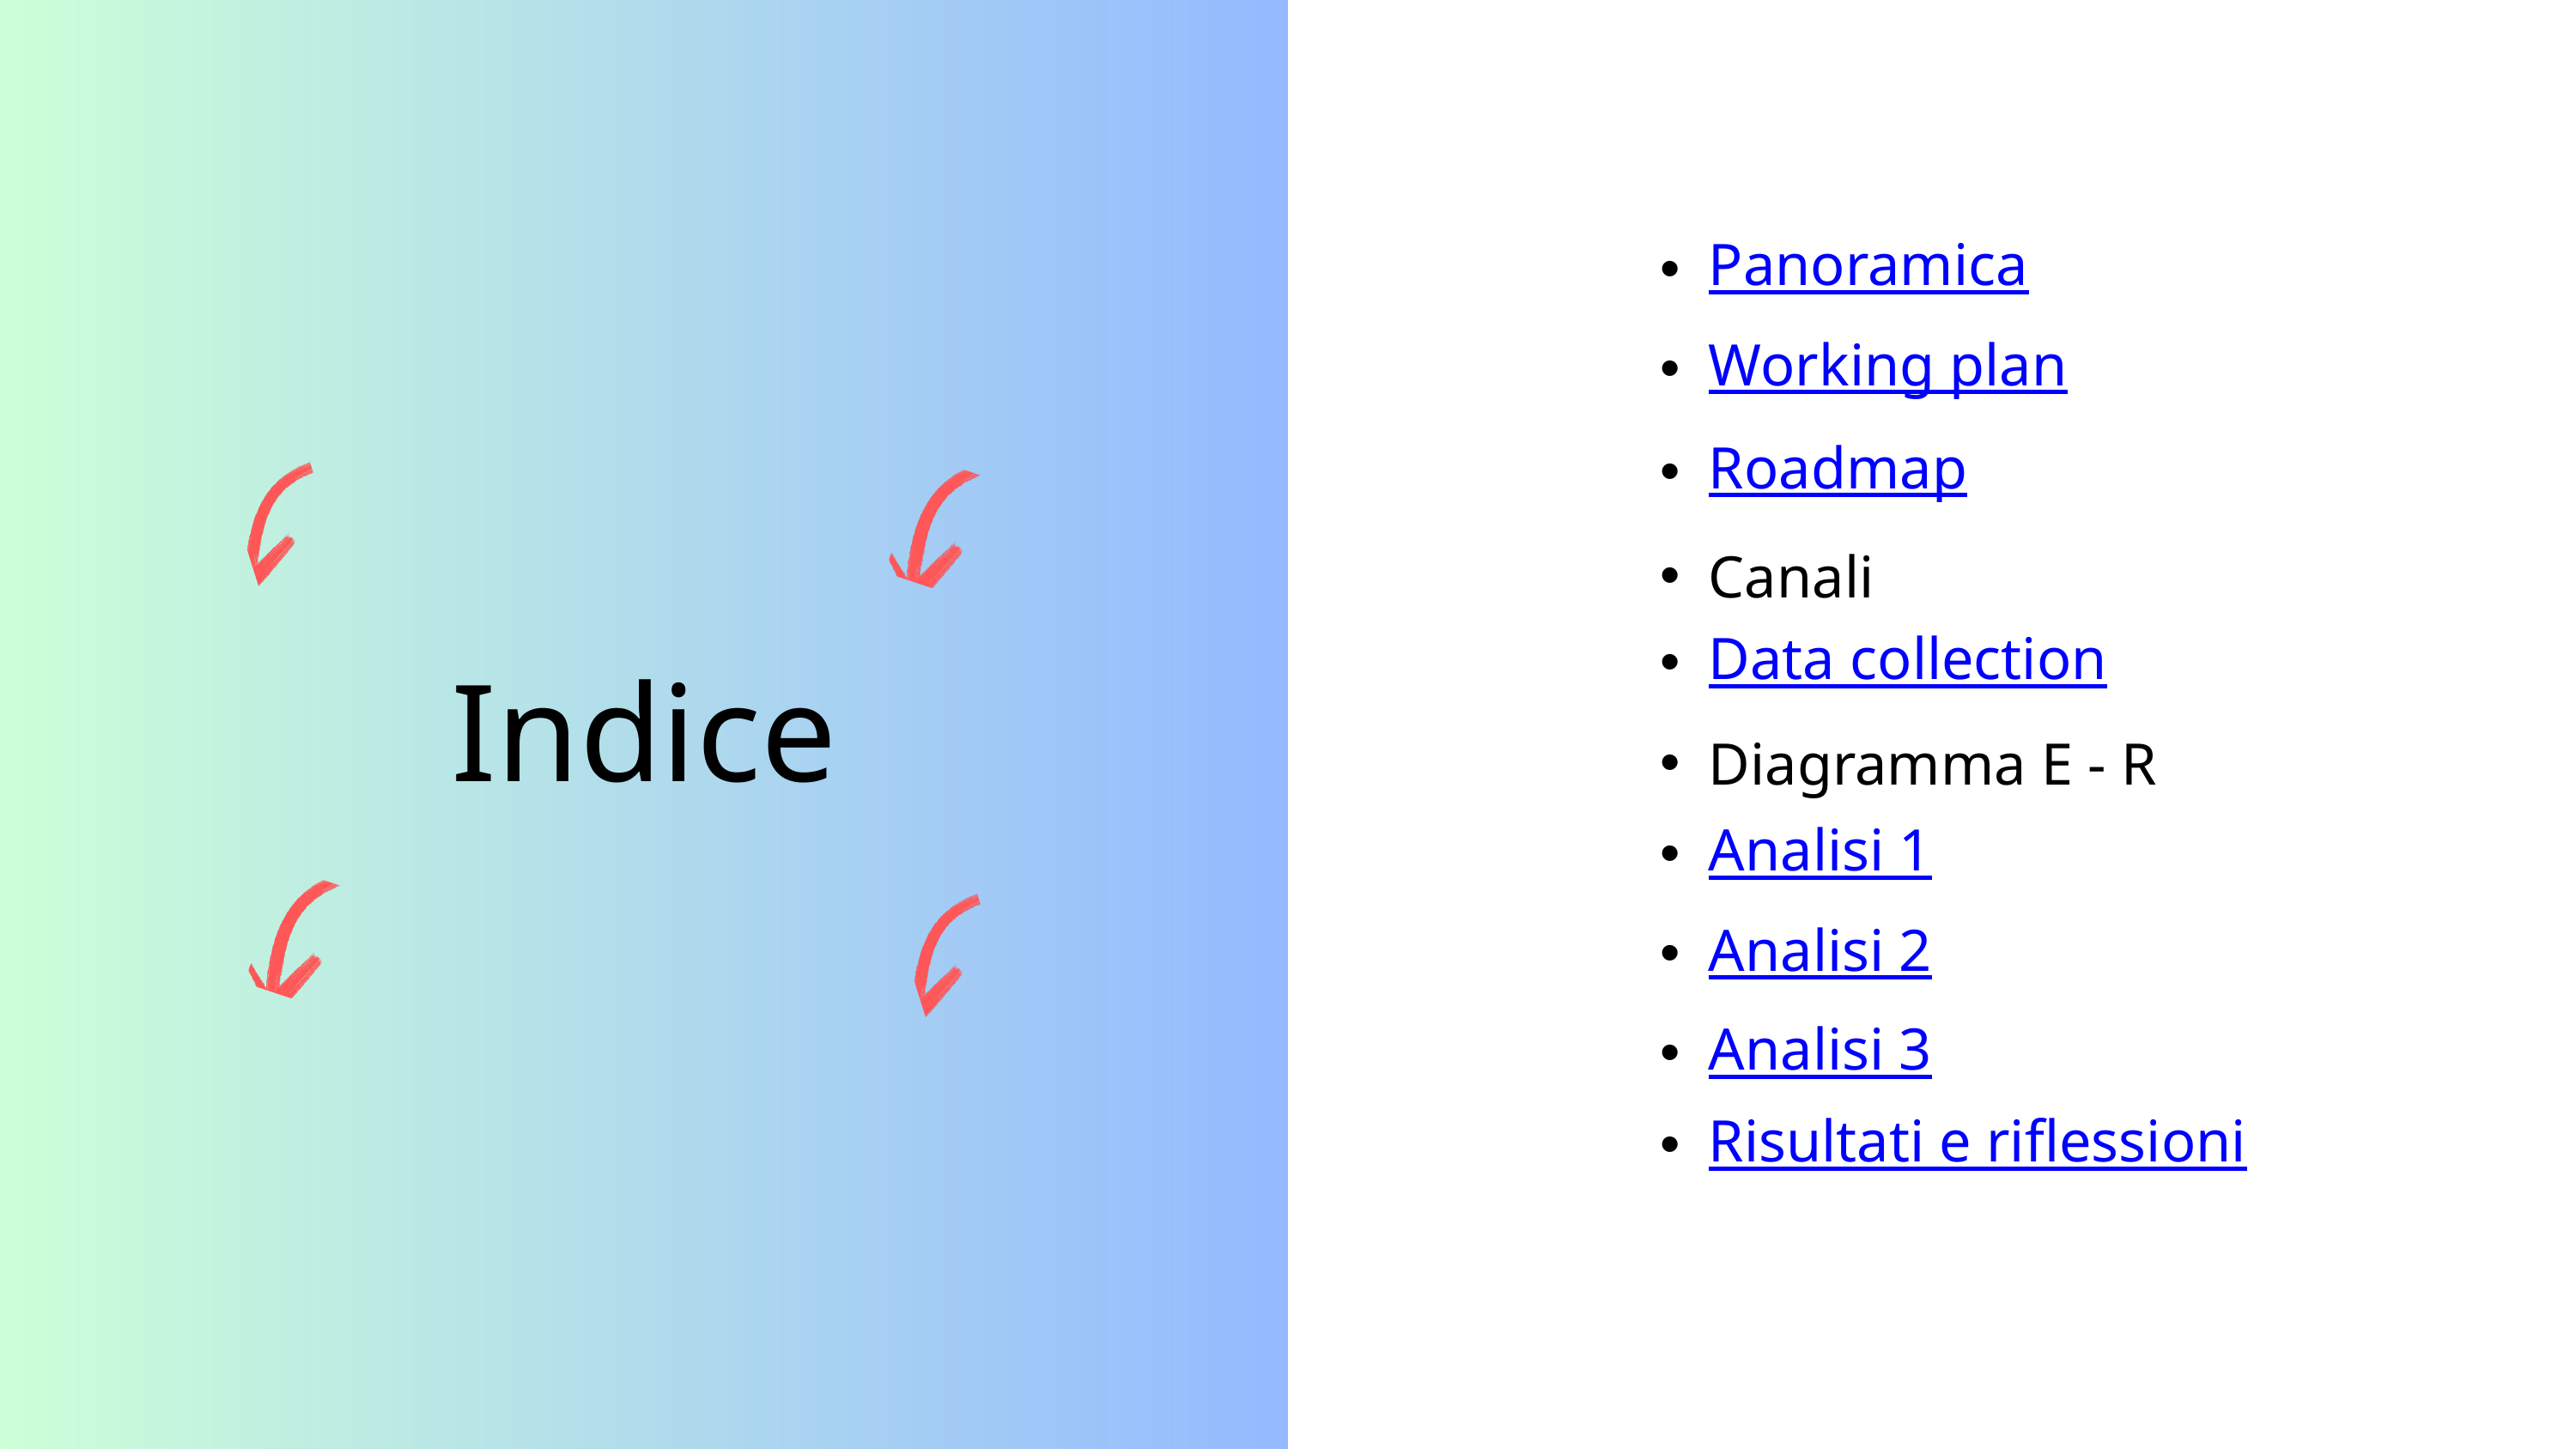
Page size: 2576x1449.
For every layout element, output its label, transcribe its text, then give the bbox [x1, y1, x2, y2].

text_box Indice [222, 634, 1066, 809]
text_box [244, 866, 374, 1013]
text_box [1611, 233, 2432, 1179]
text_box [0, 0, 1288, 1449]
text_box [226, 456, 342, 588]
text_box [893, 888, 1009, 1020]
text_box [884, 456, 1015, 603]
